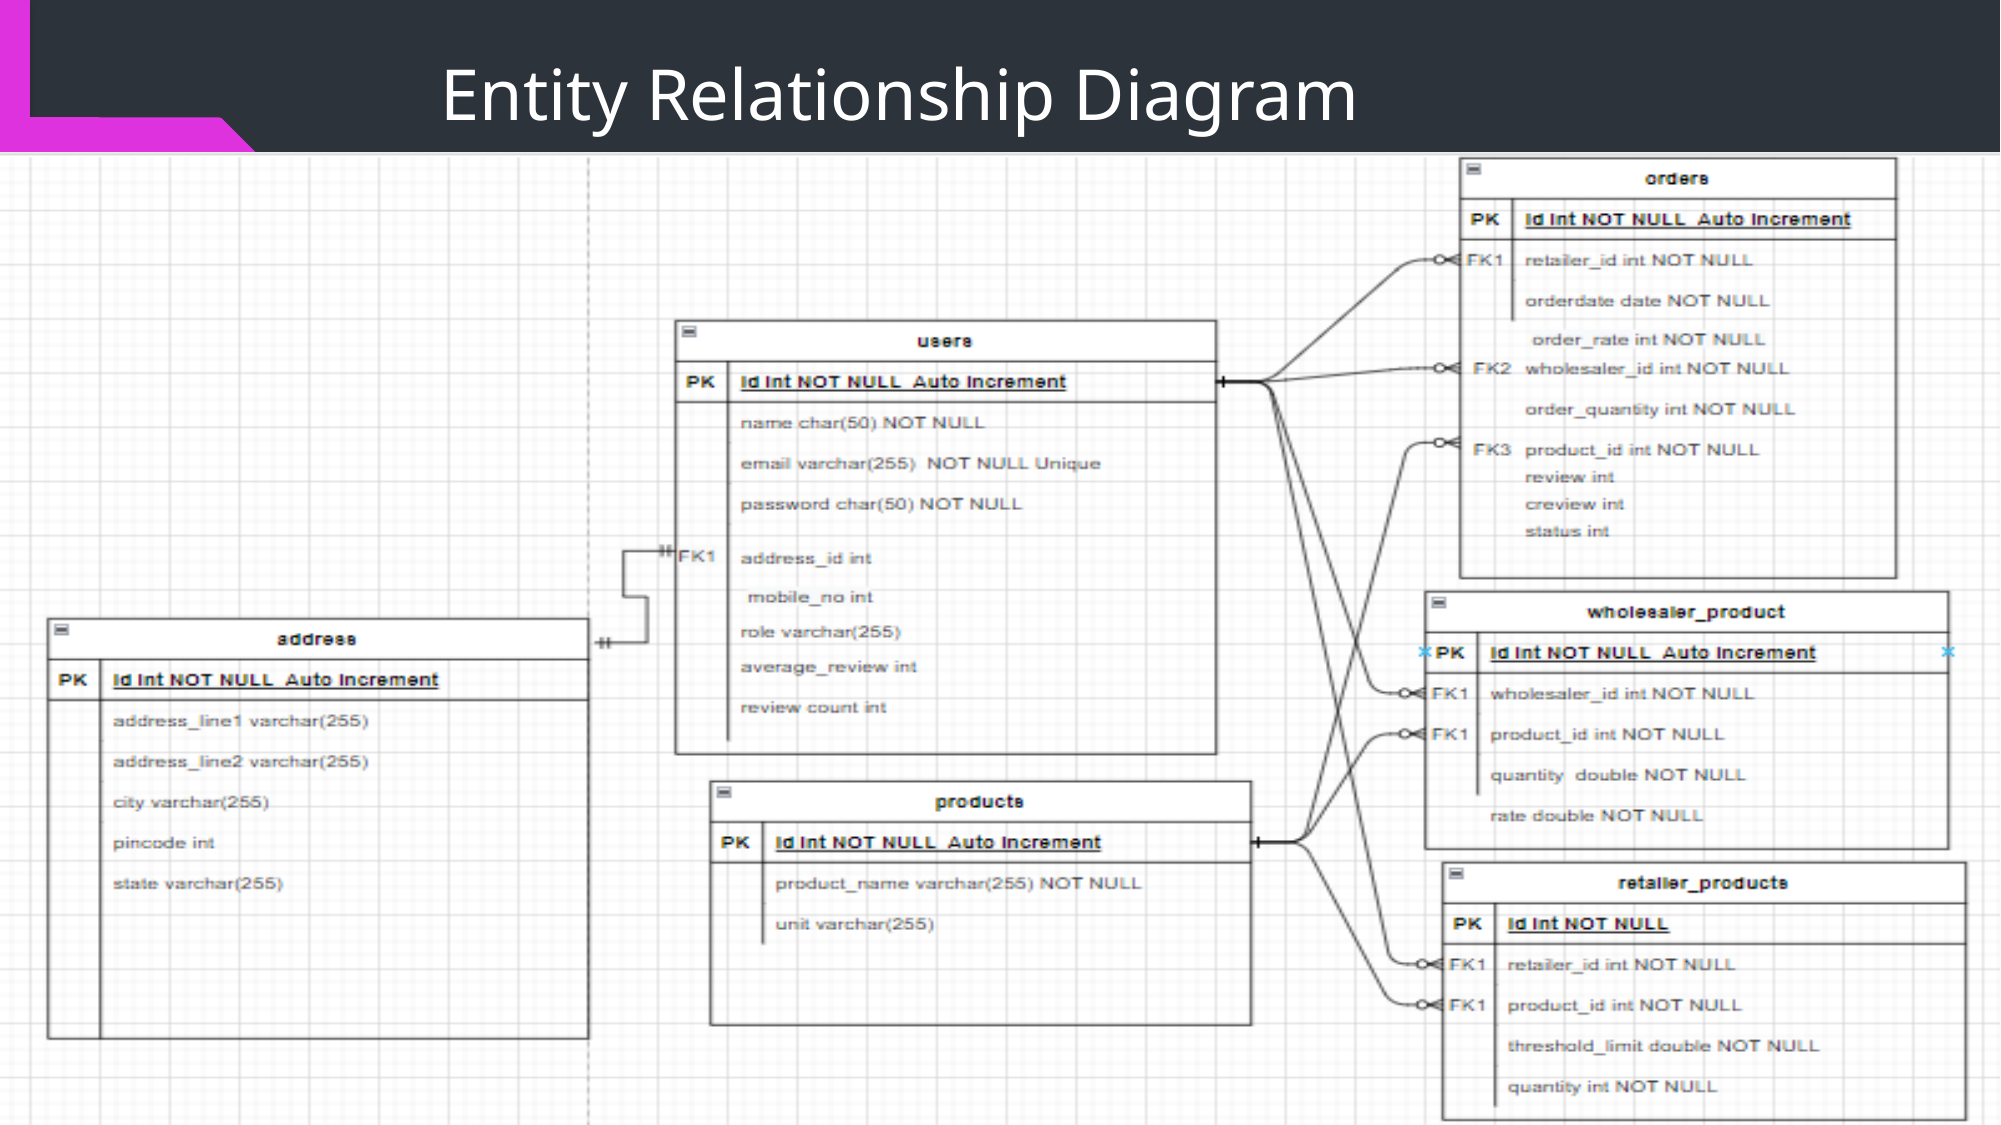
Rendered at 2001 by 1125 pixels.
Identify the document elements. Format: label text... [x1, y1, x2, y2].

title Entity Relationship Diagram [425, 42, 1888, 150]
picture [0, 151, 2000, 1125]
